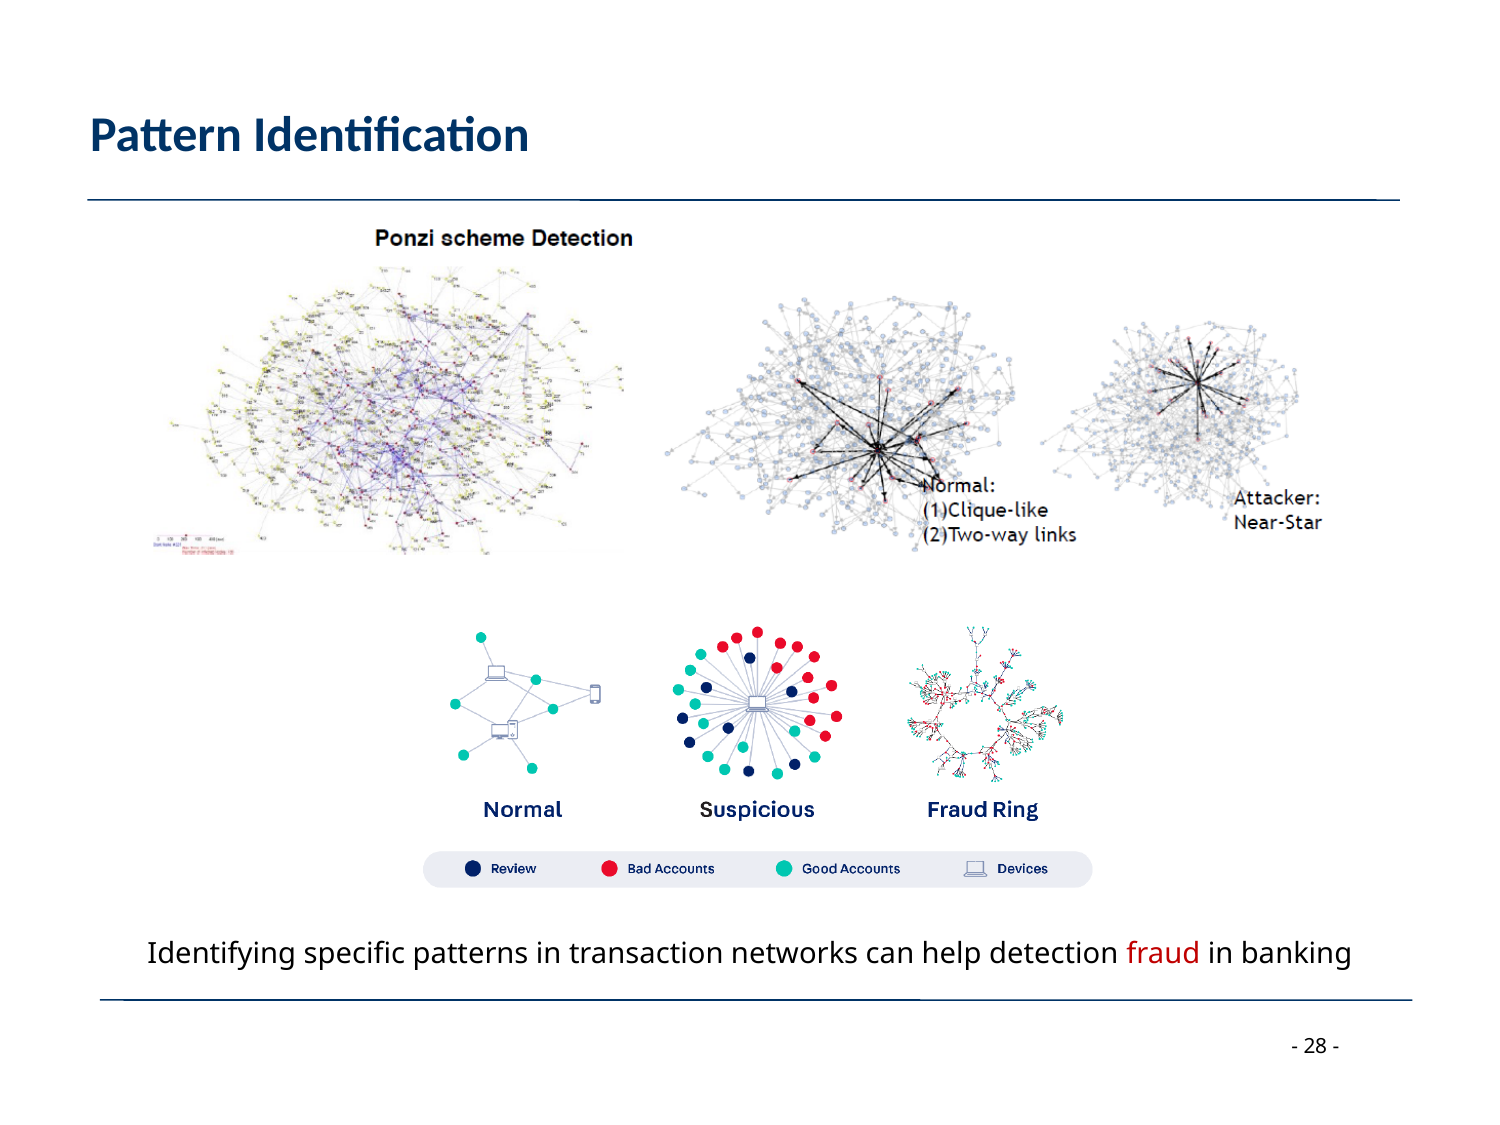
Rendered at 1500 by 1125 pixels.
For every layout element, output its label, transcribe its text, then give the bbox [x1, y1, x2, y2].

picture [407, 603, 1108, 912]
picture [135, 213, 1335, 563]
text_box Identifying specific patterns in transaction networks can help detection fraud in banking [132, 926, 1368, 977]
title Pattern Identification [75, 37, 1425, 225]
